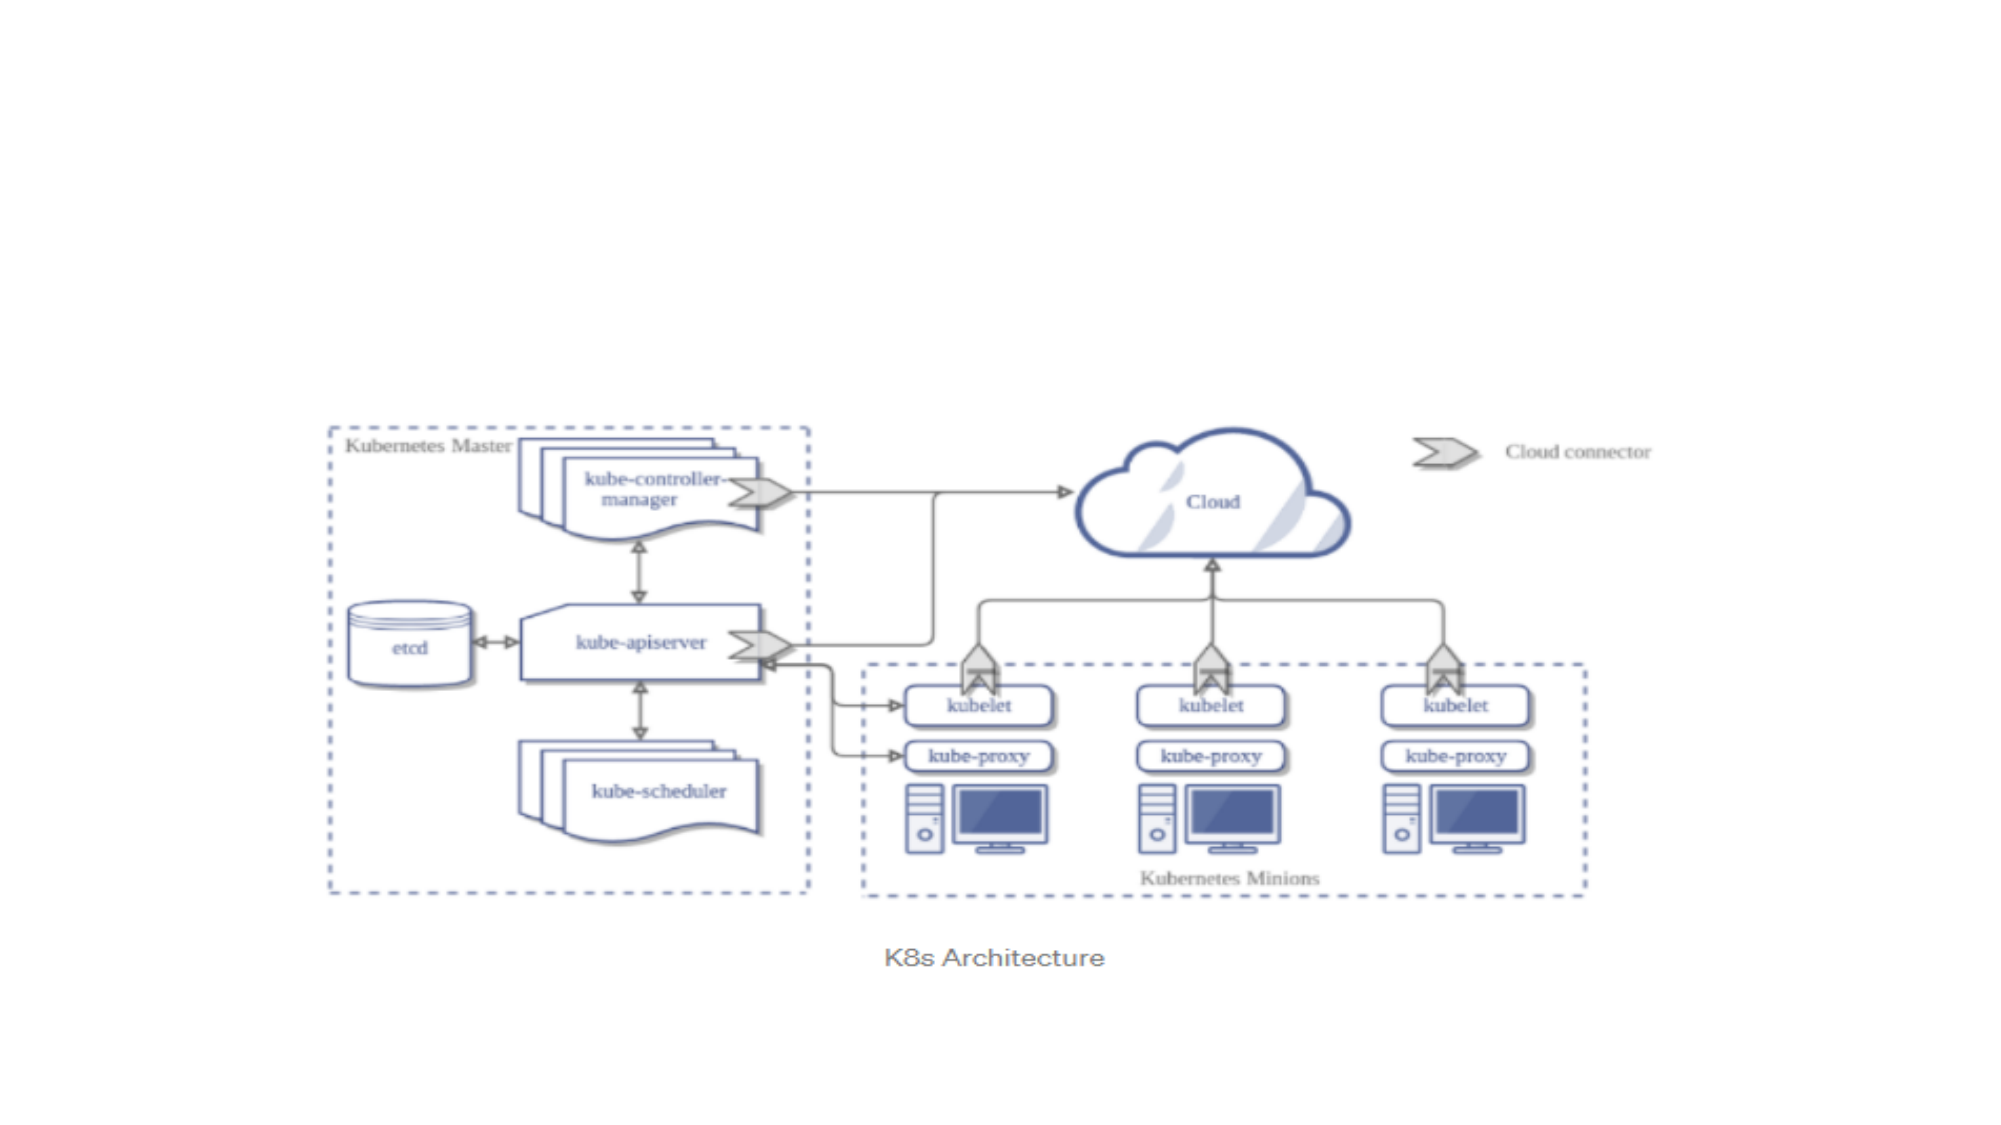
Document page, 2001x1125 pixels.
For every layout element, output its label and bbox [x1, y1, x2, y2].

list [241, 367, 1711, 1008]
